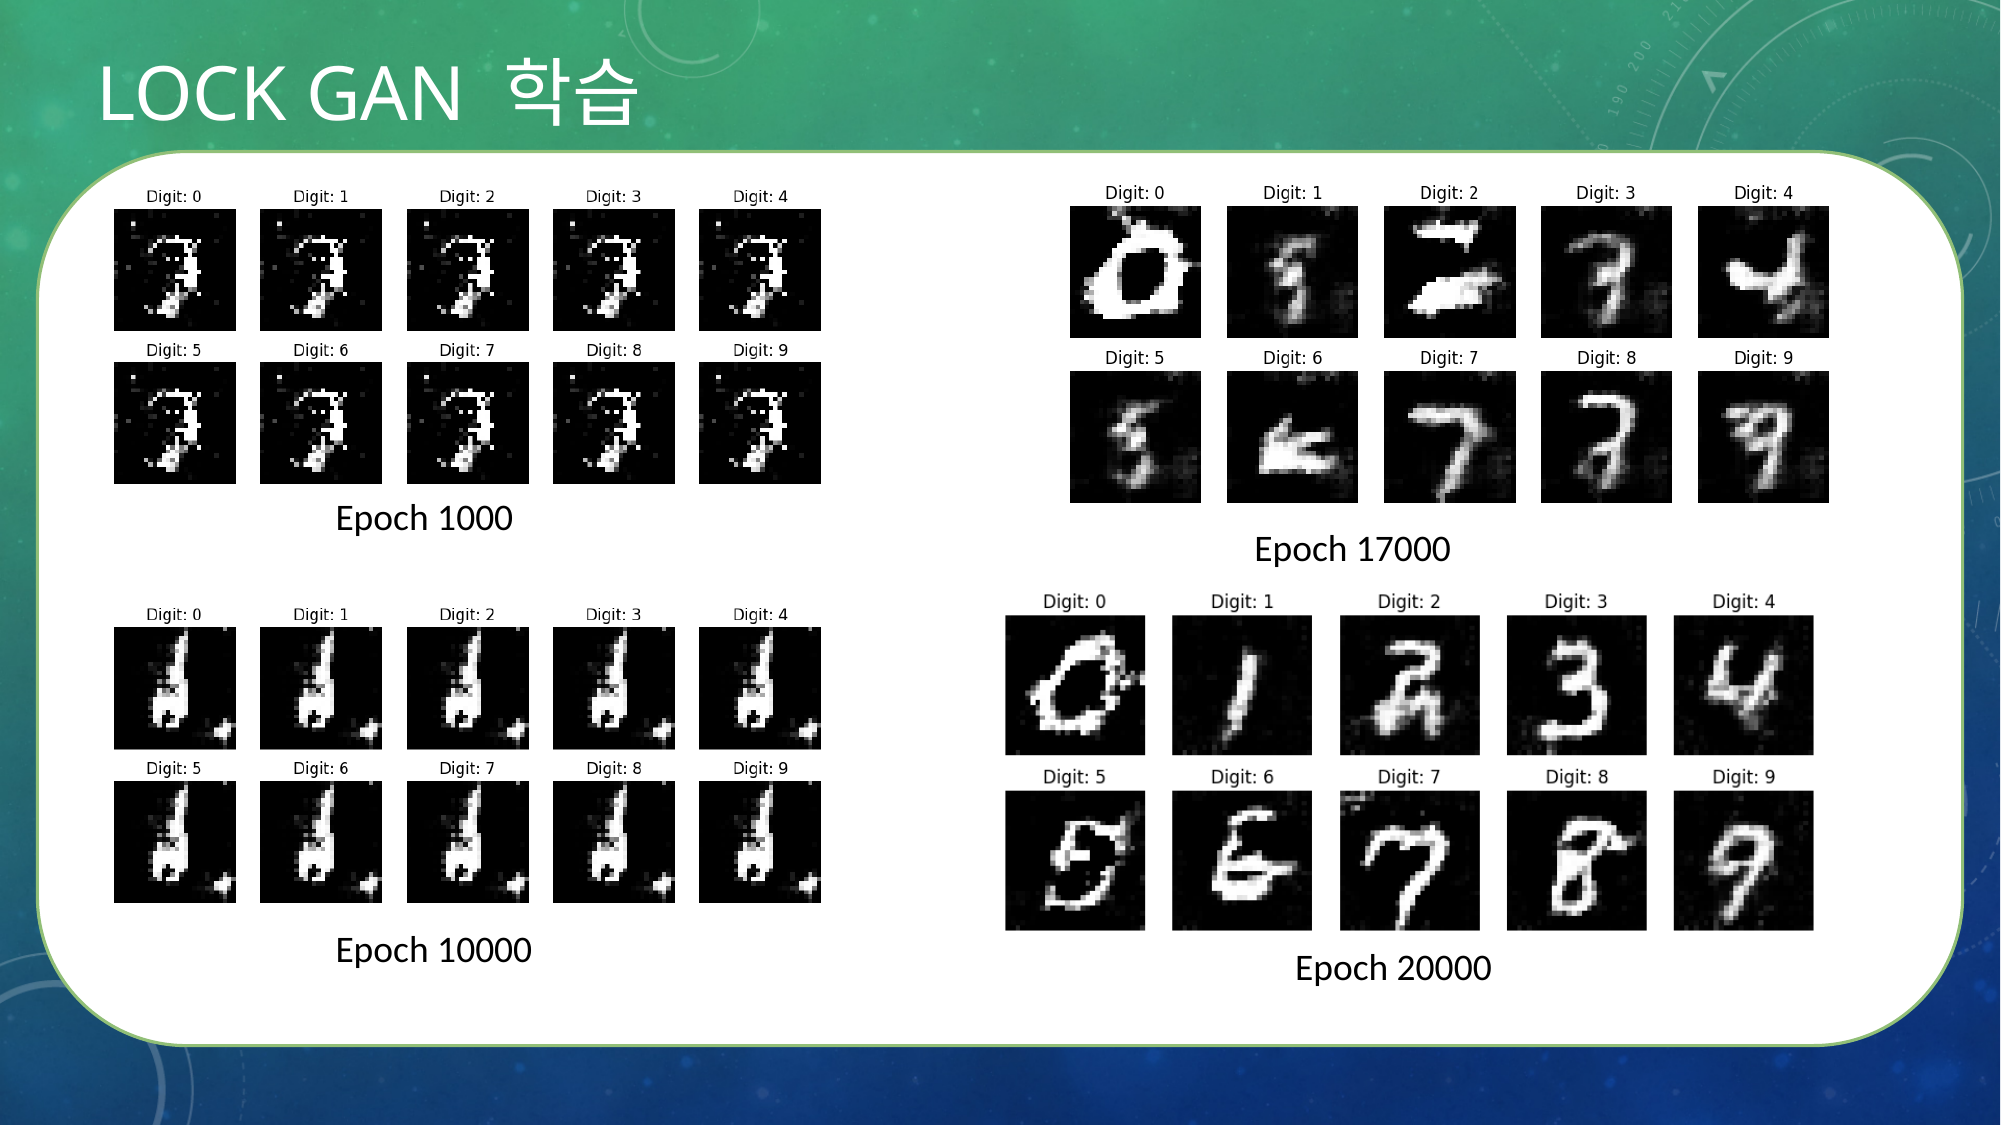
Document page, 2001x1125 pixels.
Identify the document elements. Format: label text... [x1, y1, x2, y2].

picture [1059, 175, 1838, 512]
text_box Epoch 20000 [1280, 954, 1672, 996]
text_box [35, 149, 1965, 1048]
text_box Epoch 17000 [1239, 524, 1631, 577]
title LOCK GAN 학습 [81, 0, 1744, 181]
text_box Epoch 10000 [320, 923, 713, 978]
text_box Epoch 1000 [320, 505, 713, 545]
picture [995, 583, 1825, 941]
picture [104, 179, 830, 494]
picture [104, 598, 830, 912]
picture [0, 0, 2001, 1125]
